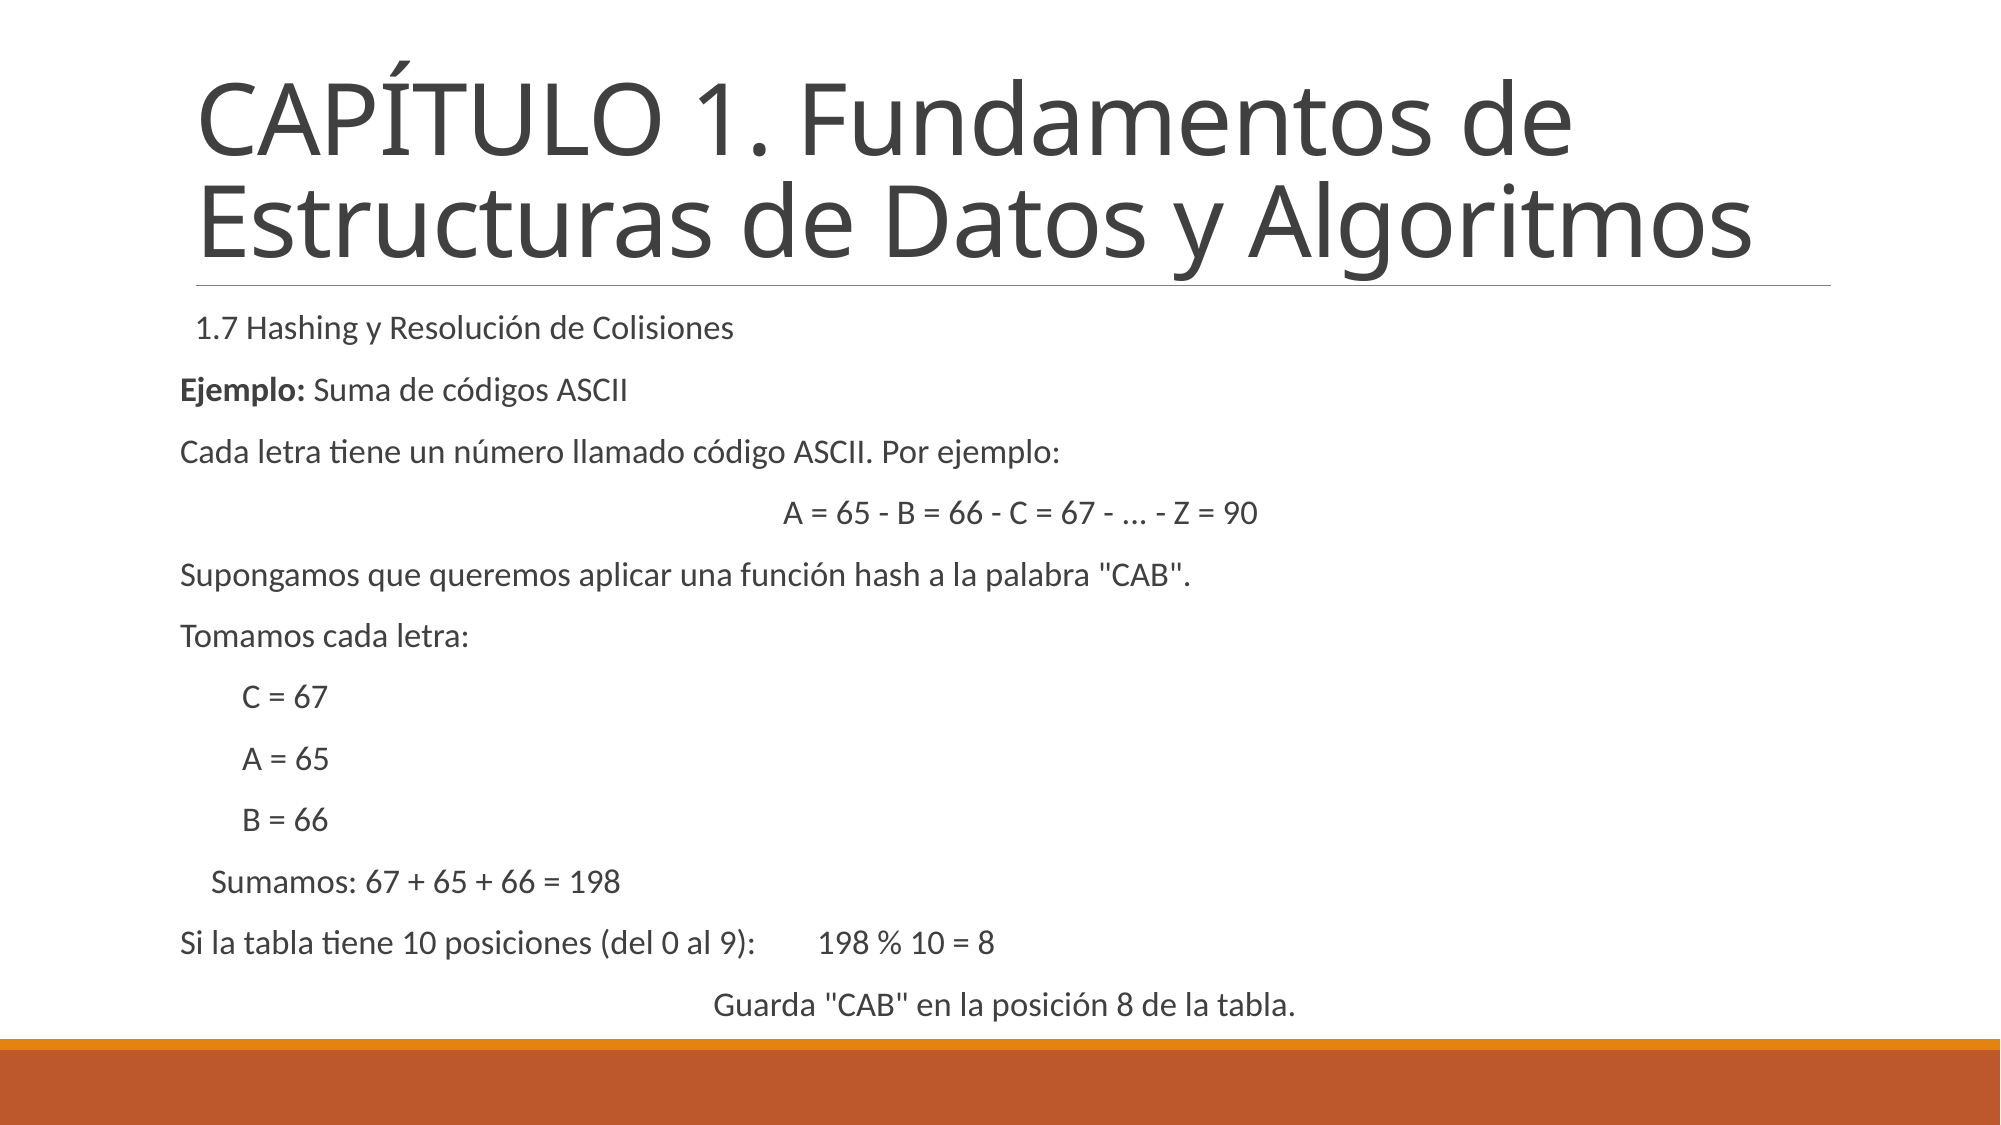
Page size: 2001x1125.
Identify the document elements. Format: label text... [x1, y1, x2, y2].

list 1.7 Hashing y Resolución de Colisiones Ejemplo: Suma de códigos ASCII Cada letra tiene un número llamado código ASCII. Por ejemplo: A = 65 - B = 66 - C = 67 - ... - Z = 90 Supongamos que queremos aplicar una función hash a la palabra "CAB". Tomamos cada letra: C = 67 A = 65 B = 66 Sumamos: 67 + 65 + 66 = 198 Si la tabla tiene 10 posiciones (del 0 al 9): 198 % 10 = 8 Guarda "CAB" en la posición 8 de la tabla. [180, 302, 1830, 1039]
title CAPÍTULO 1. Fundamentos de Estructuras de Datos y Algoritmos [180, 47, 1830, 285]
